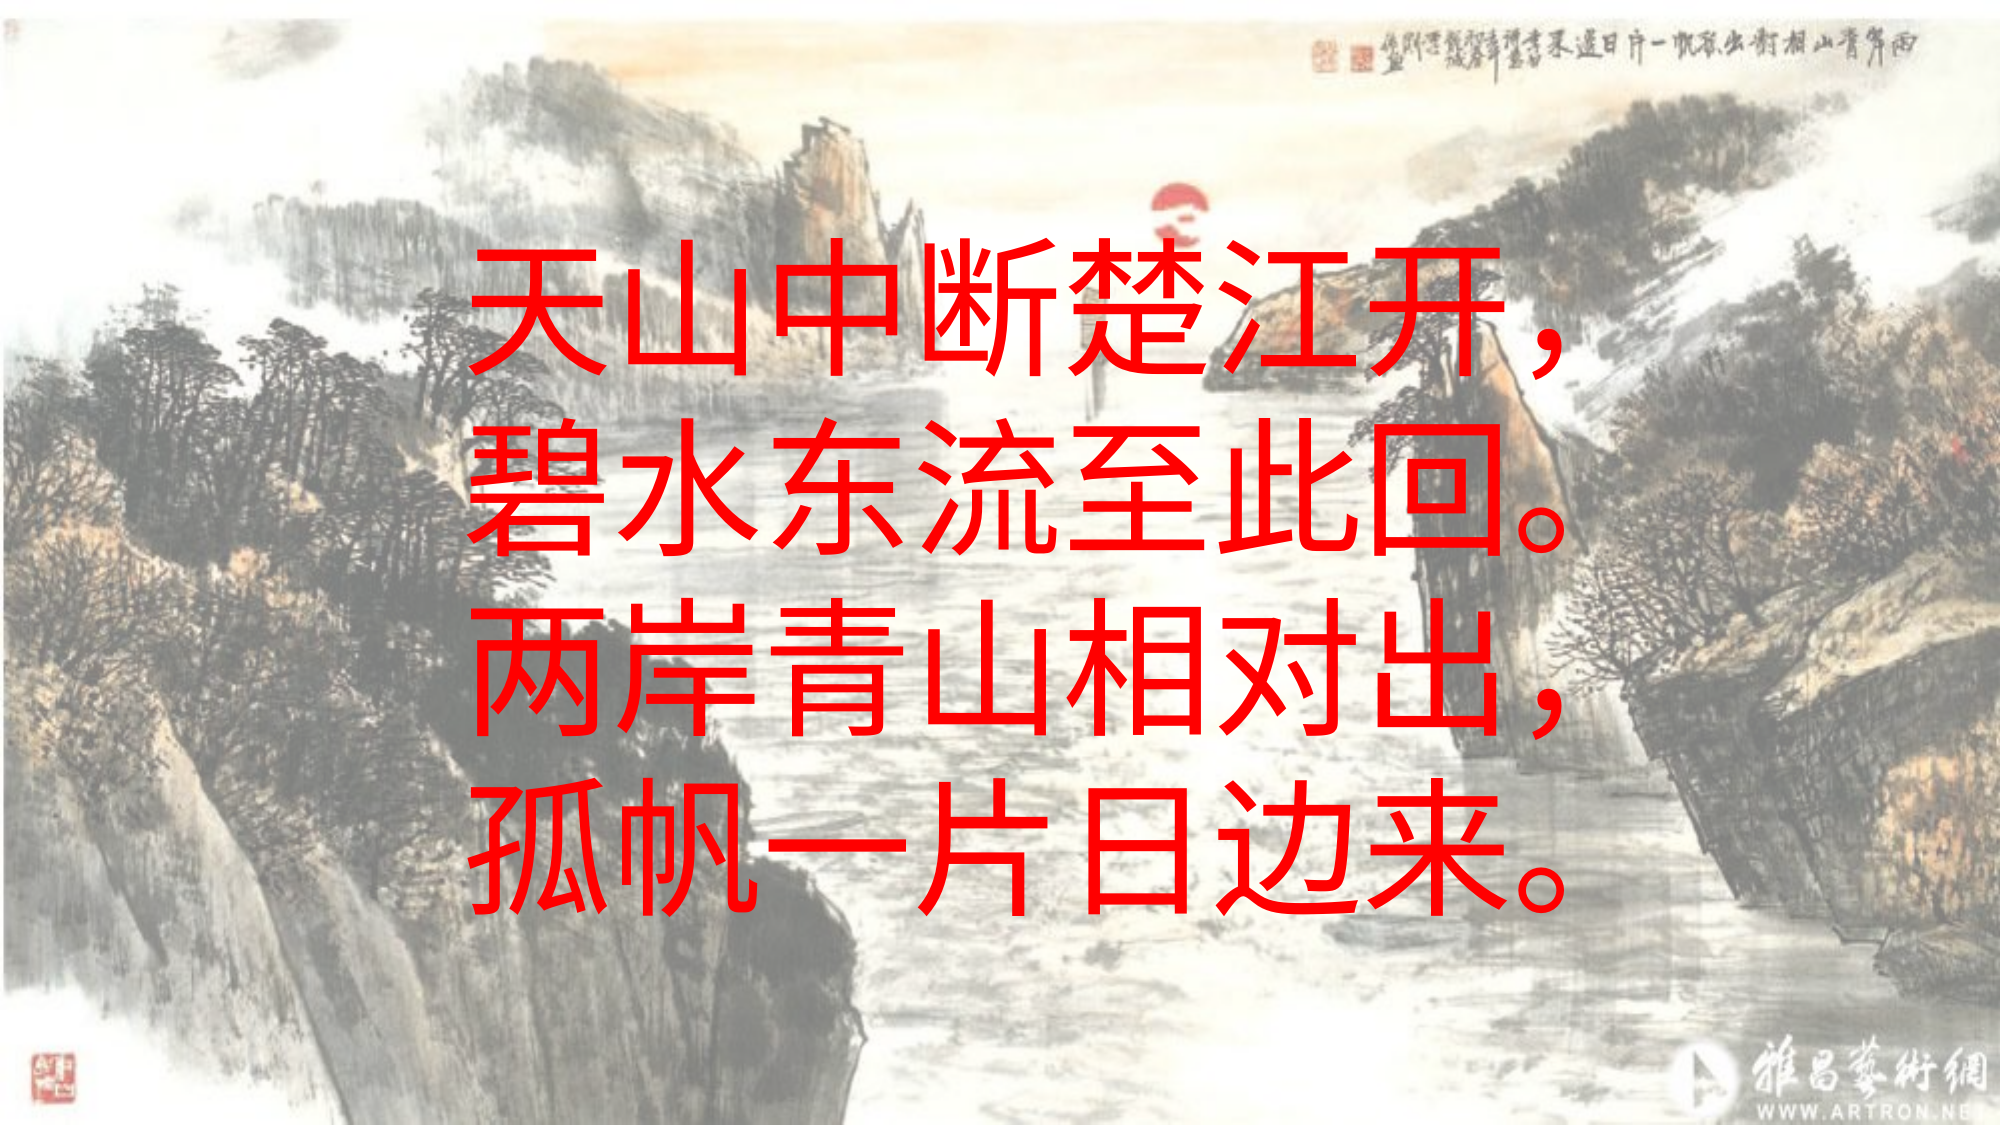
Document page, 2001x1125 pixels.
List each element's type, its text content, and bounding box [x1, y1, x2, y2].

text_box 天山中断楚江开， 碧水东流至此回。 两岸青山相对出， 孤帆一片日边来。 [448, 207, 1552, 942]
